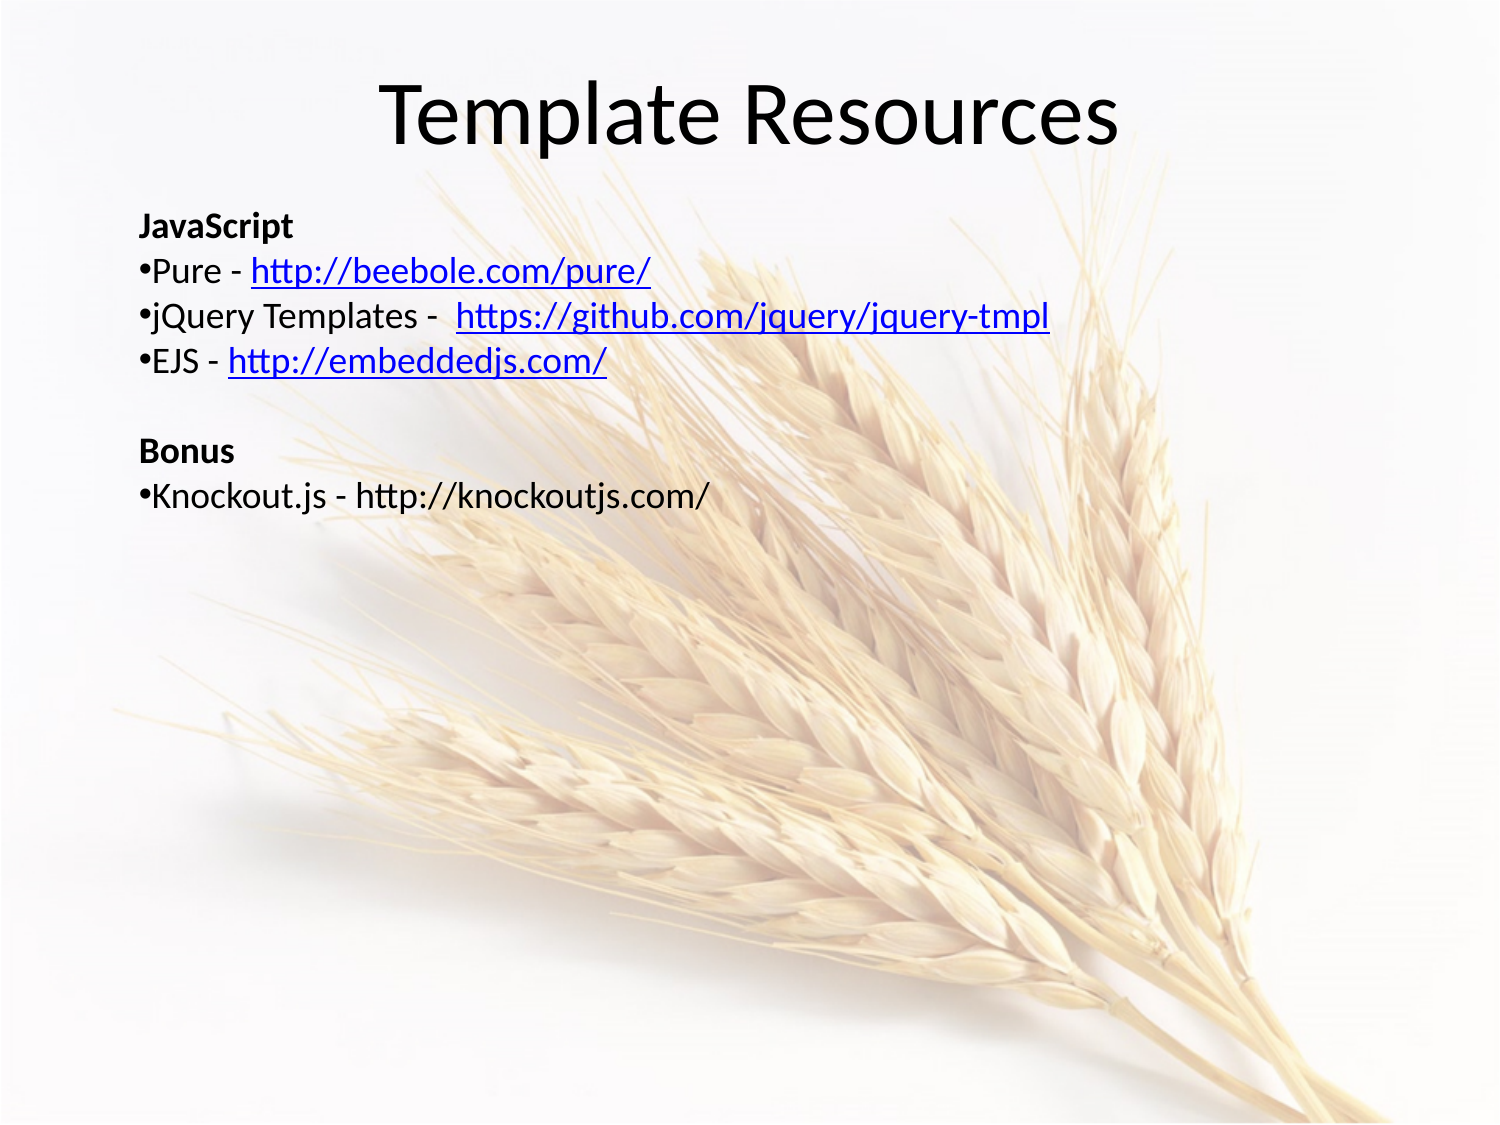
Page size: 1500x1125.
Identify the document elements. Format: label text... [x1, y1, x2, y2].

picture [0, 0, 1500, 1125]
text_box Template Resources [74, 45, 1425, 233]
text_box JavaScript Pure - http://beebole.com/pure/ jQuery Templates - https://github.com/jquery/jquery-tmpl EJS - http://embeddedjs.com/ Bonus Knockout.js - http://knockoutjs.com/ [123, 148, 1306, 524]
